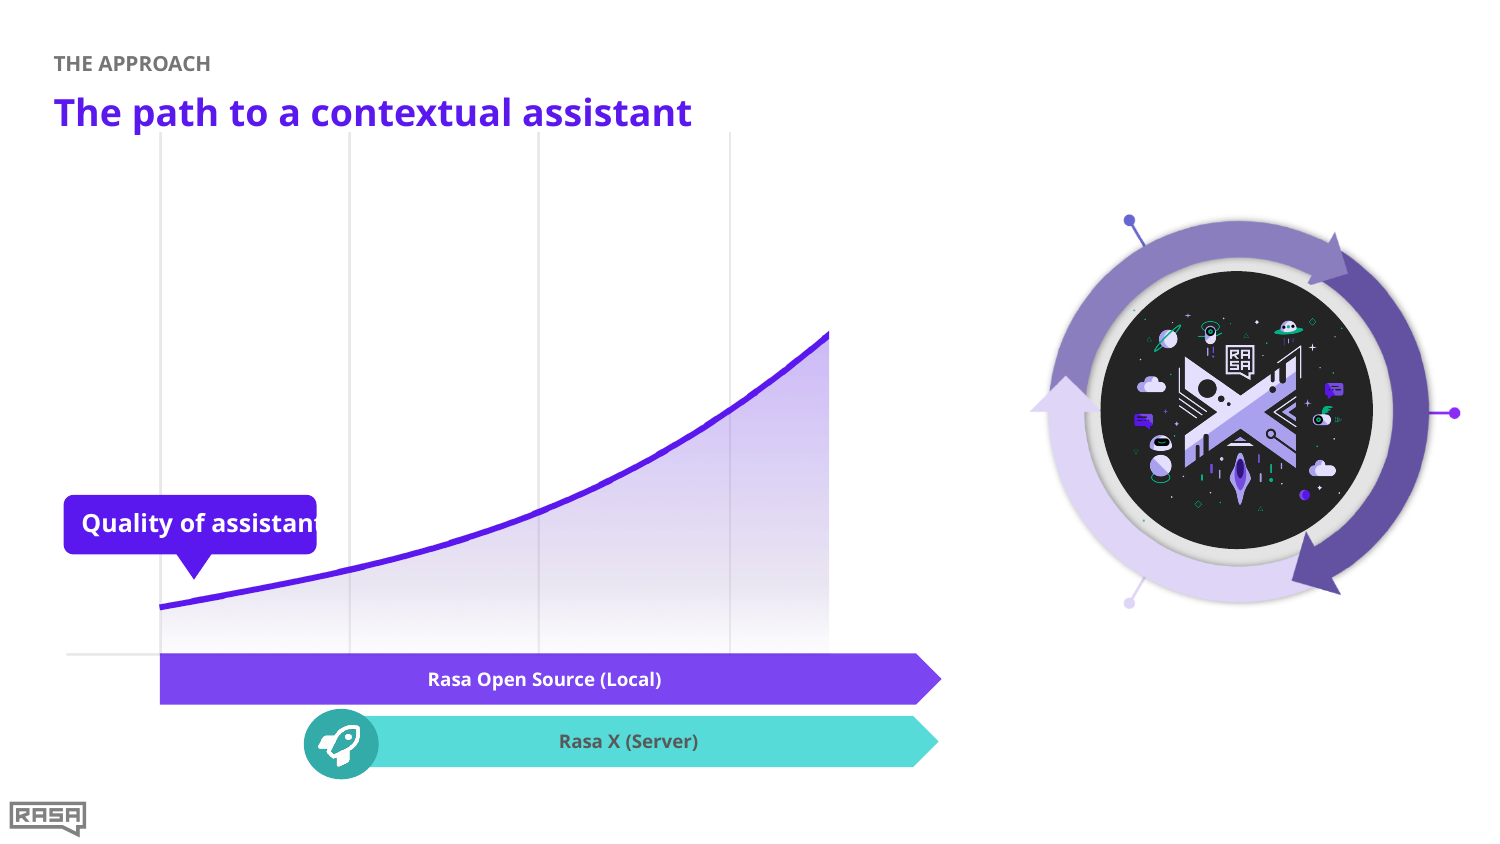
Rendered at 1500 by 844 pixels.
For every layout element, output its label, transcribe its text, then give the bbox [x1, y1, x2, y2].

picture [66, 132, 830, 658]
picture [8, 800, 88, 839]
title THE APPROACH [38, 36, 1437, 90]
picture [318, 724, 361, 767]
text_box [63, 492, 358, 580]
text_box [303, 708, 379, 780]
title The path to a contextual assistant [38, 90, 1437, 174]
text_box Rasa X (Server) [364, 715, 939, 768]
picture [1027, 176, 1479, 629]
text_box Rasa Open Source (Local) [159, 653, 942, 705]
